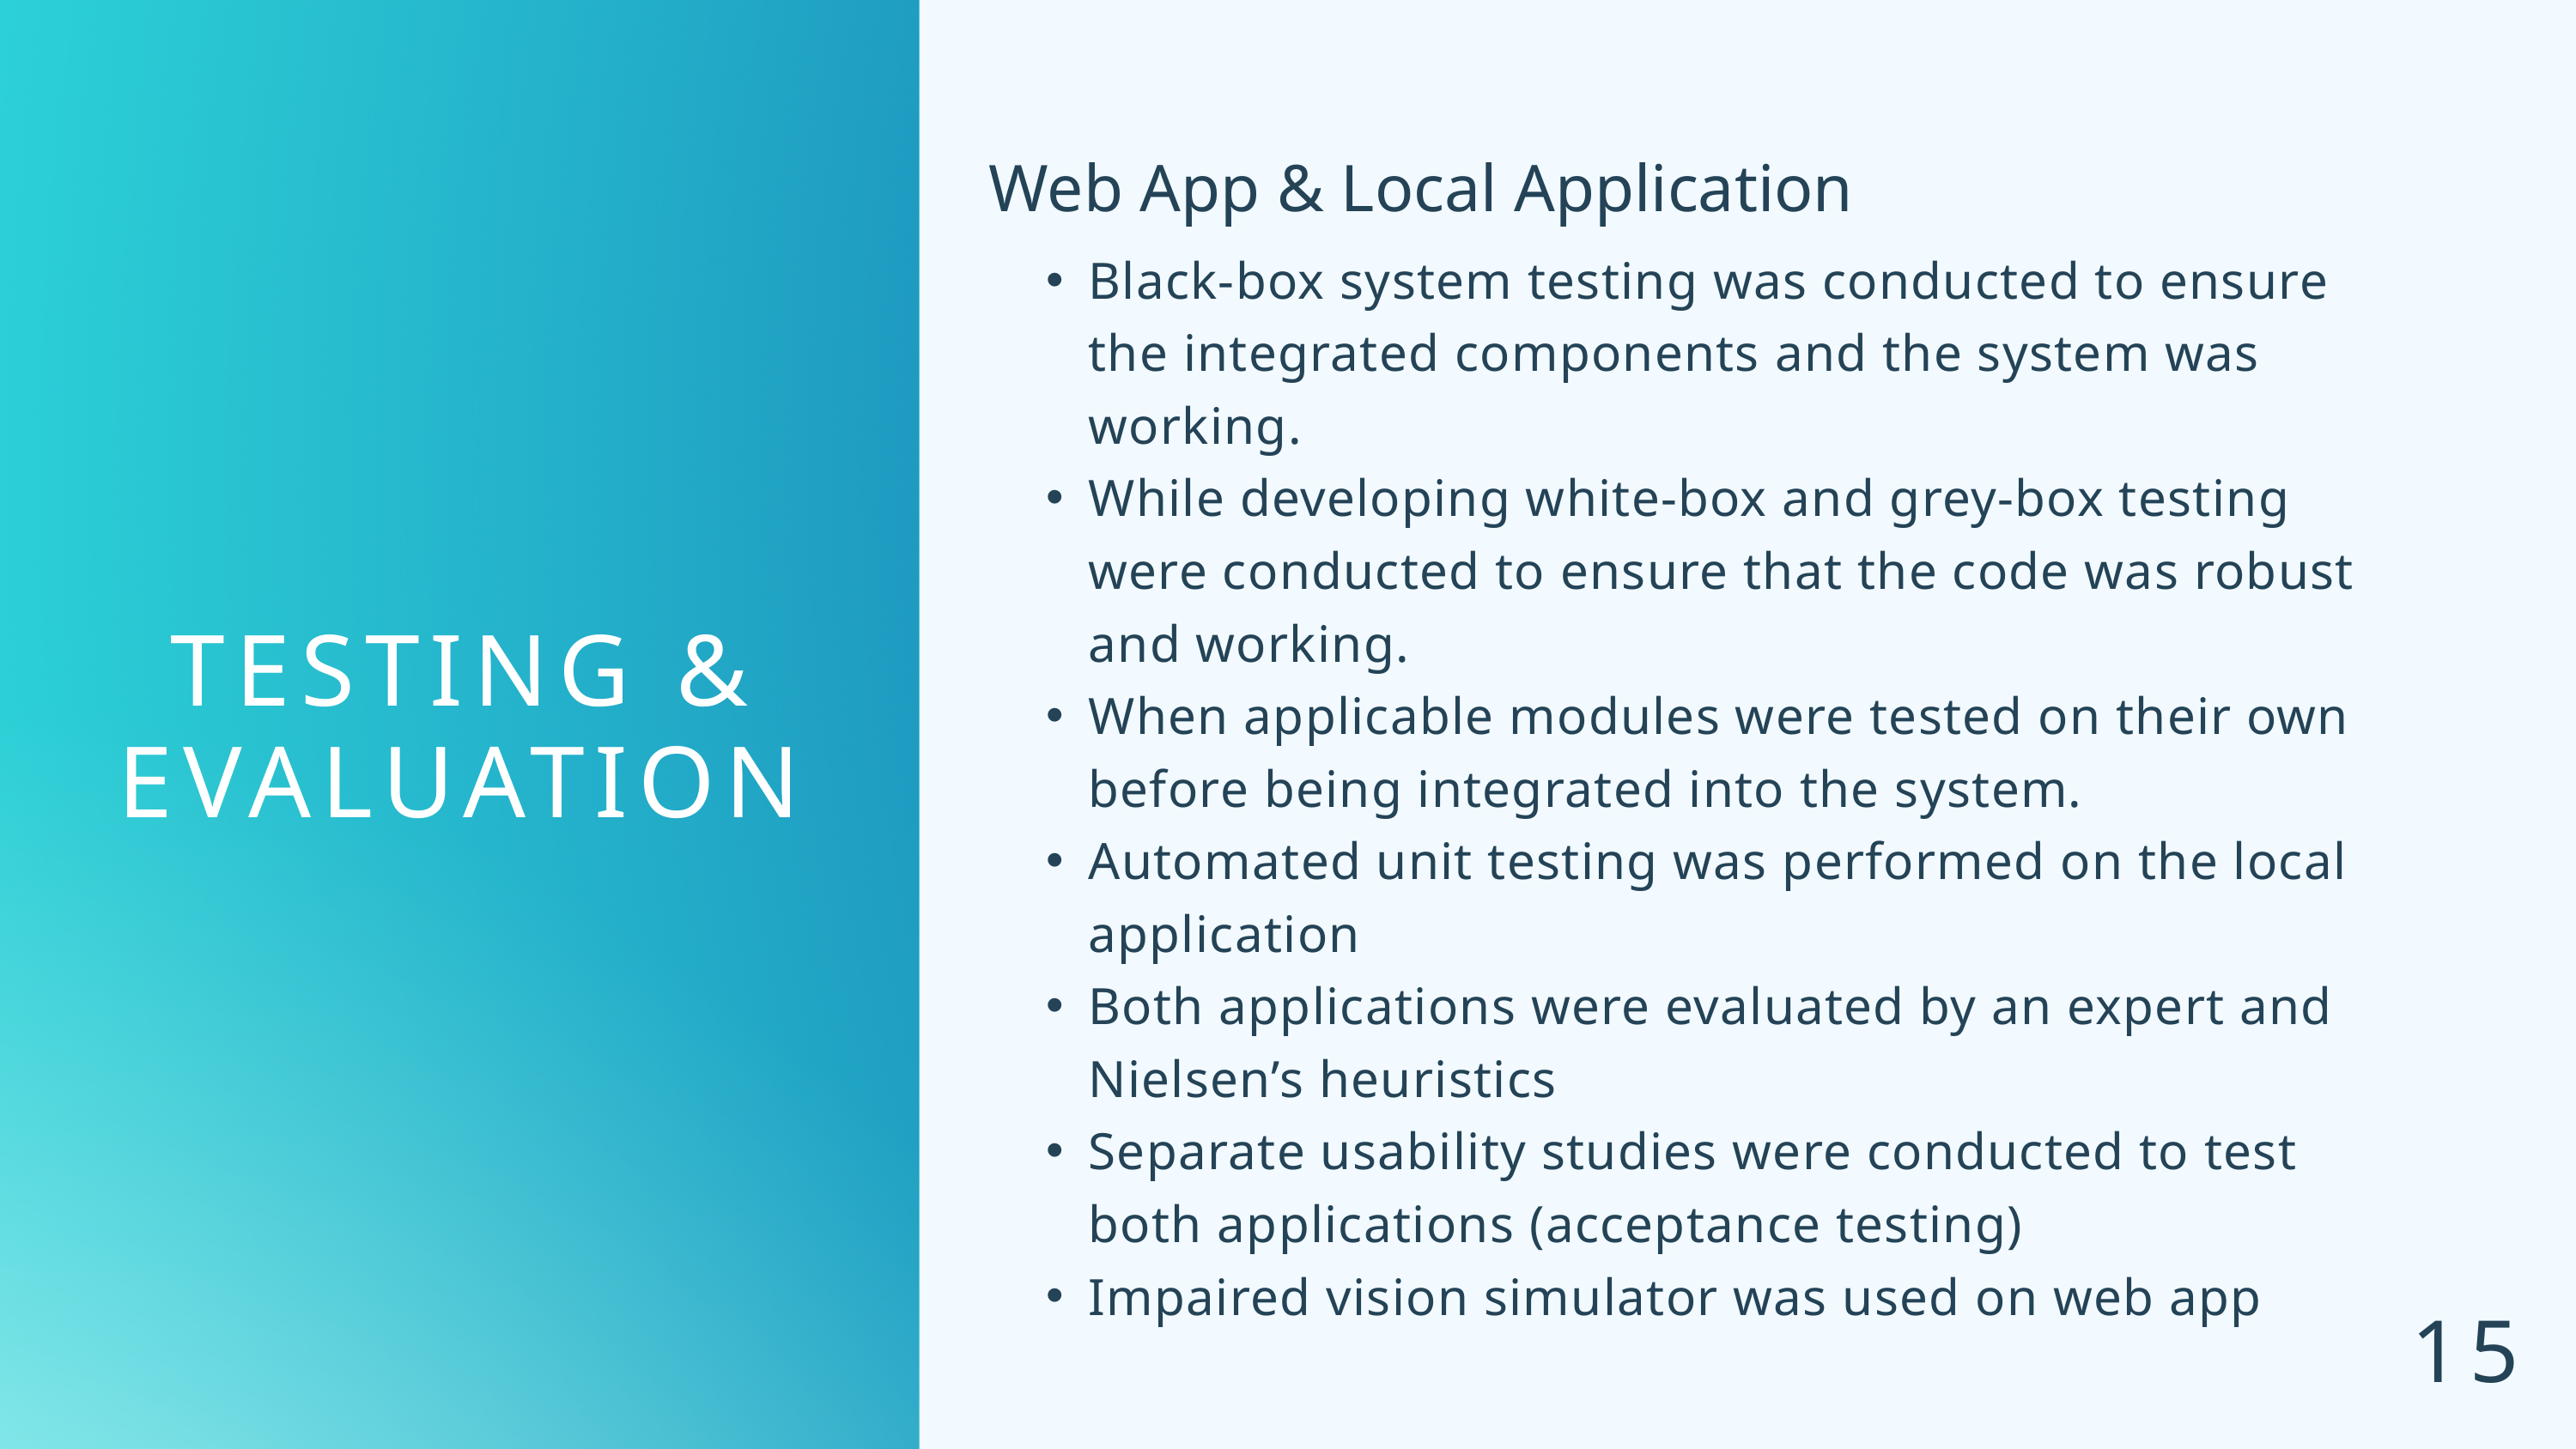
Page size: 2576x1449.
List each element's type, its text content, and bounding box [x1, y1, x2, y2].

text_box Web App & Local Application [988, 134, 2254, 225]
text_box Black-box system testing was conducted to ensure the integrated components and the system was working. While developing white-box and grey-box testing were conducted to ensure that the code was robust and working. When applicable modules were tested on their own before being integrated into the system. Automated unit testing was performed on the local application Both applications were evaluated by an expert and Nielsen’s heuristics Separate usability studies were conducted to test both applications (acceptance testing) Impaired vision simulator was used on web app [990, 229, 2372, 1332]
text_box 15 [922, 1275, 2519, 1399]
picture [0, 0, 920, 1449]
